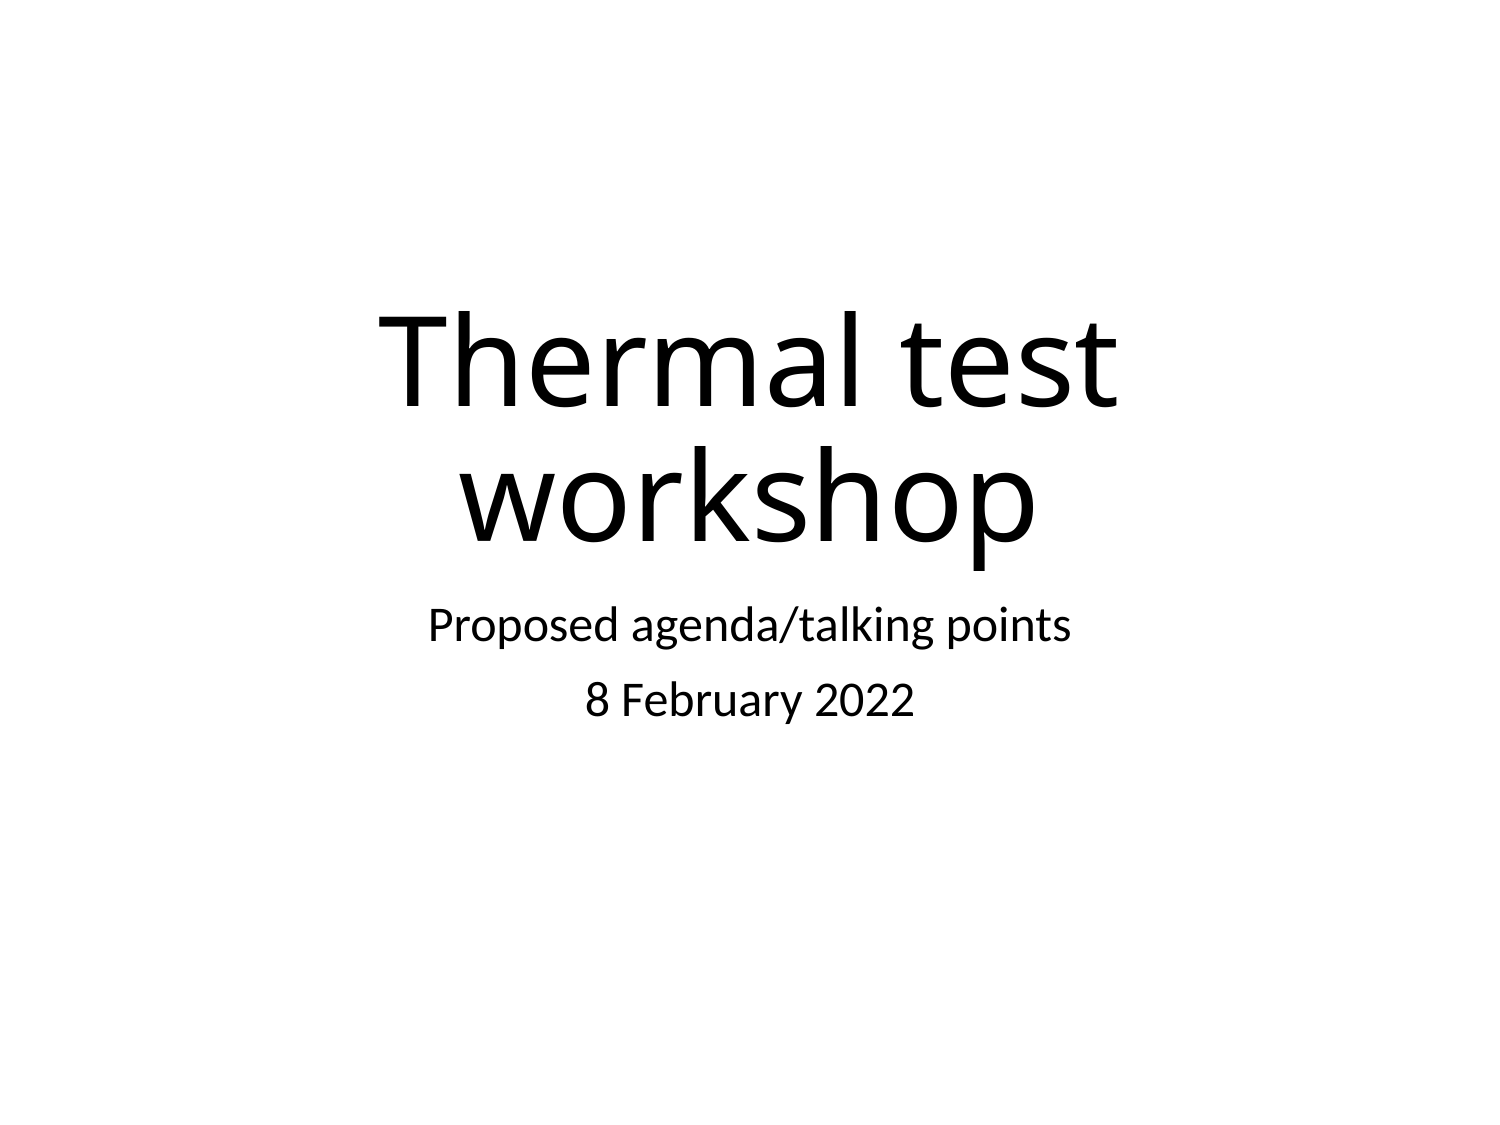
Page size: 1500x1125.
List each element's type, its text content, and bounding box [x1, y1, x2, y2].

title Thermal test workshop [112, 184, 1388, 576]
subtitle Proposed agenda/talking points 8 February 2022 [187, 590, 1313, 863]
